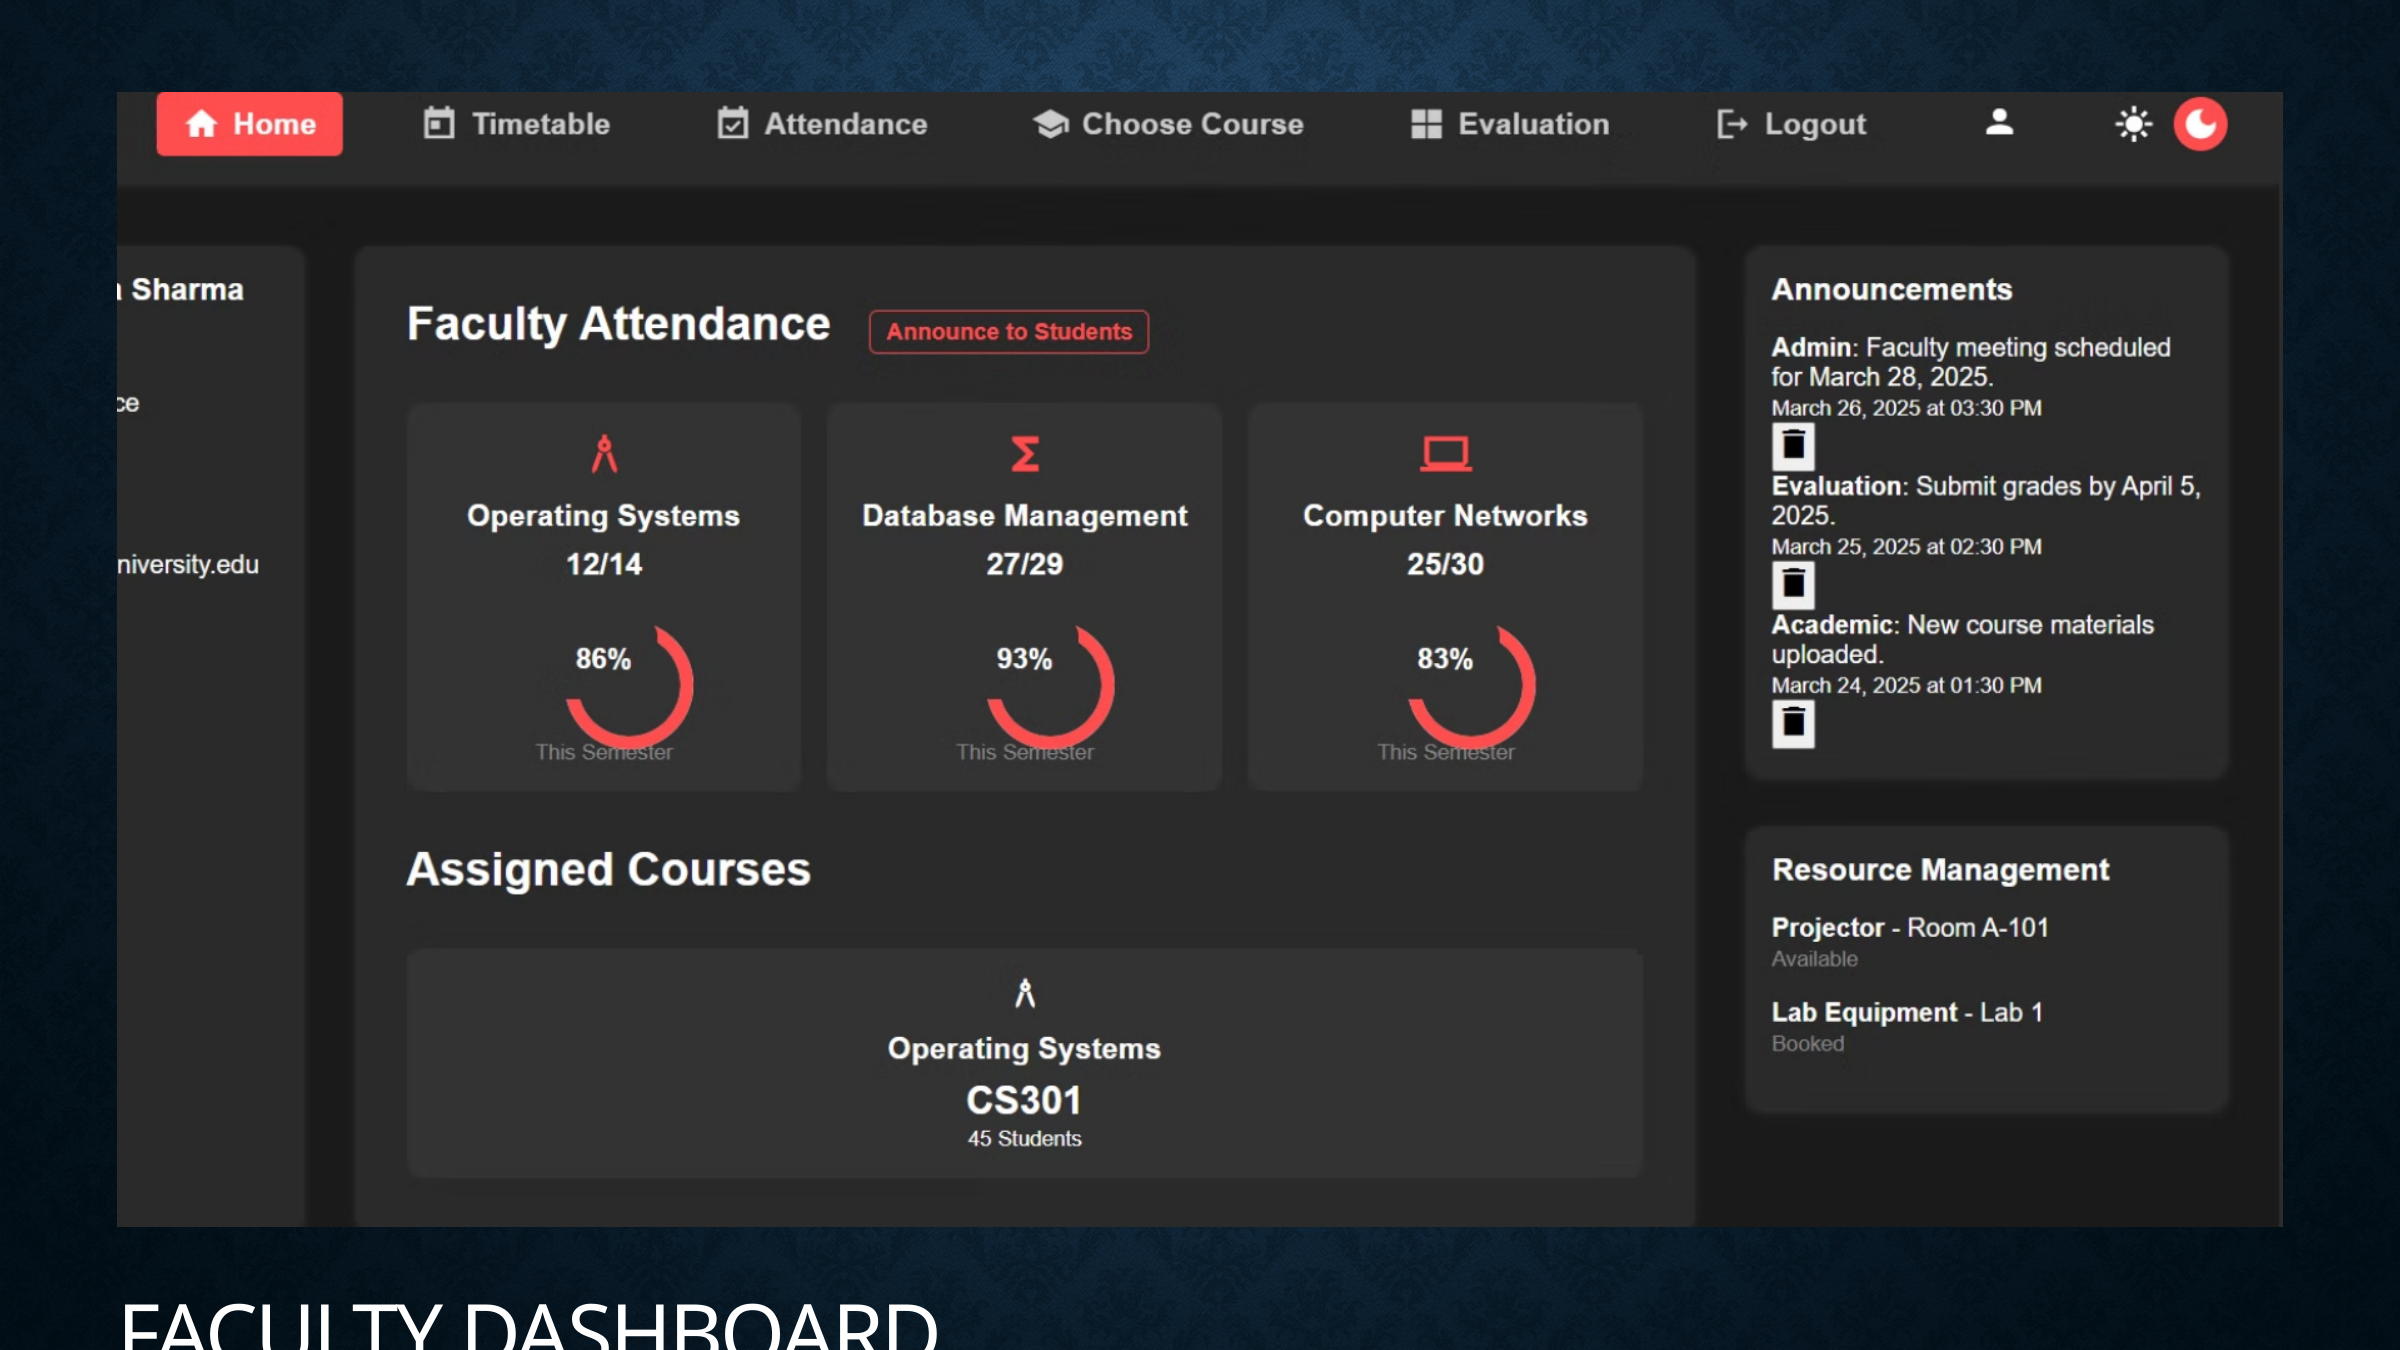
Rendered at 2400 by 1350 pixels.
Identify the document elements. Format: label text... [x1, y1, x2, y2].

picture [116, 91, 2284, 1228]
text_box FACULTY DASHBOARD [117, 1277, 956, 1350]
